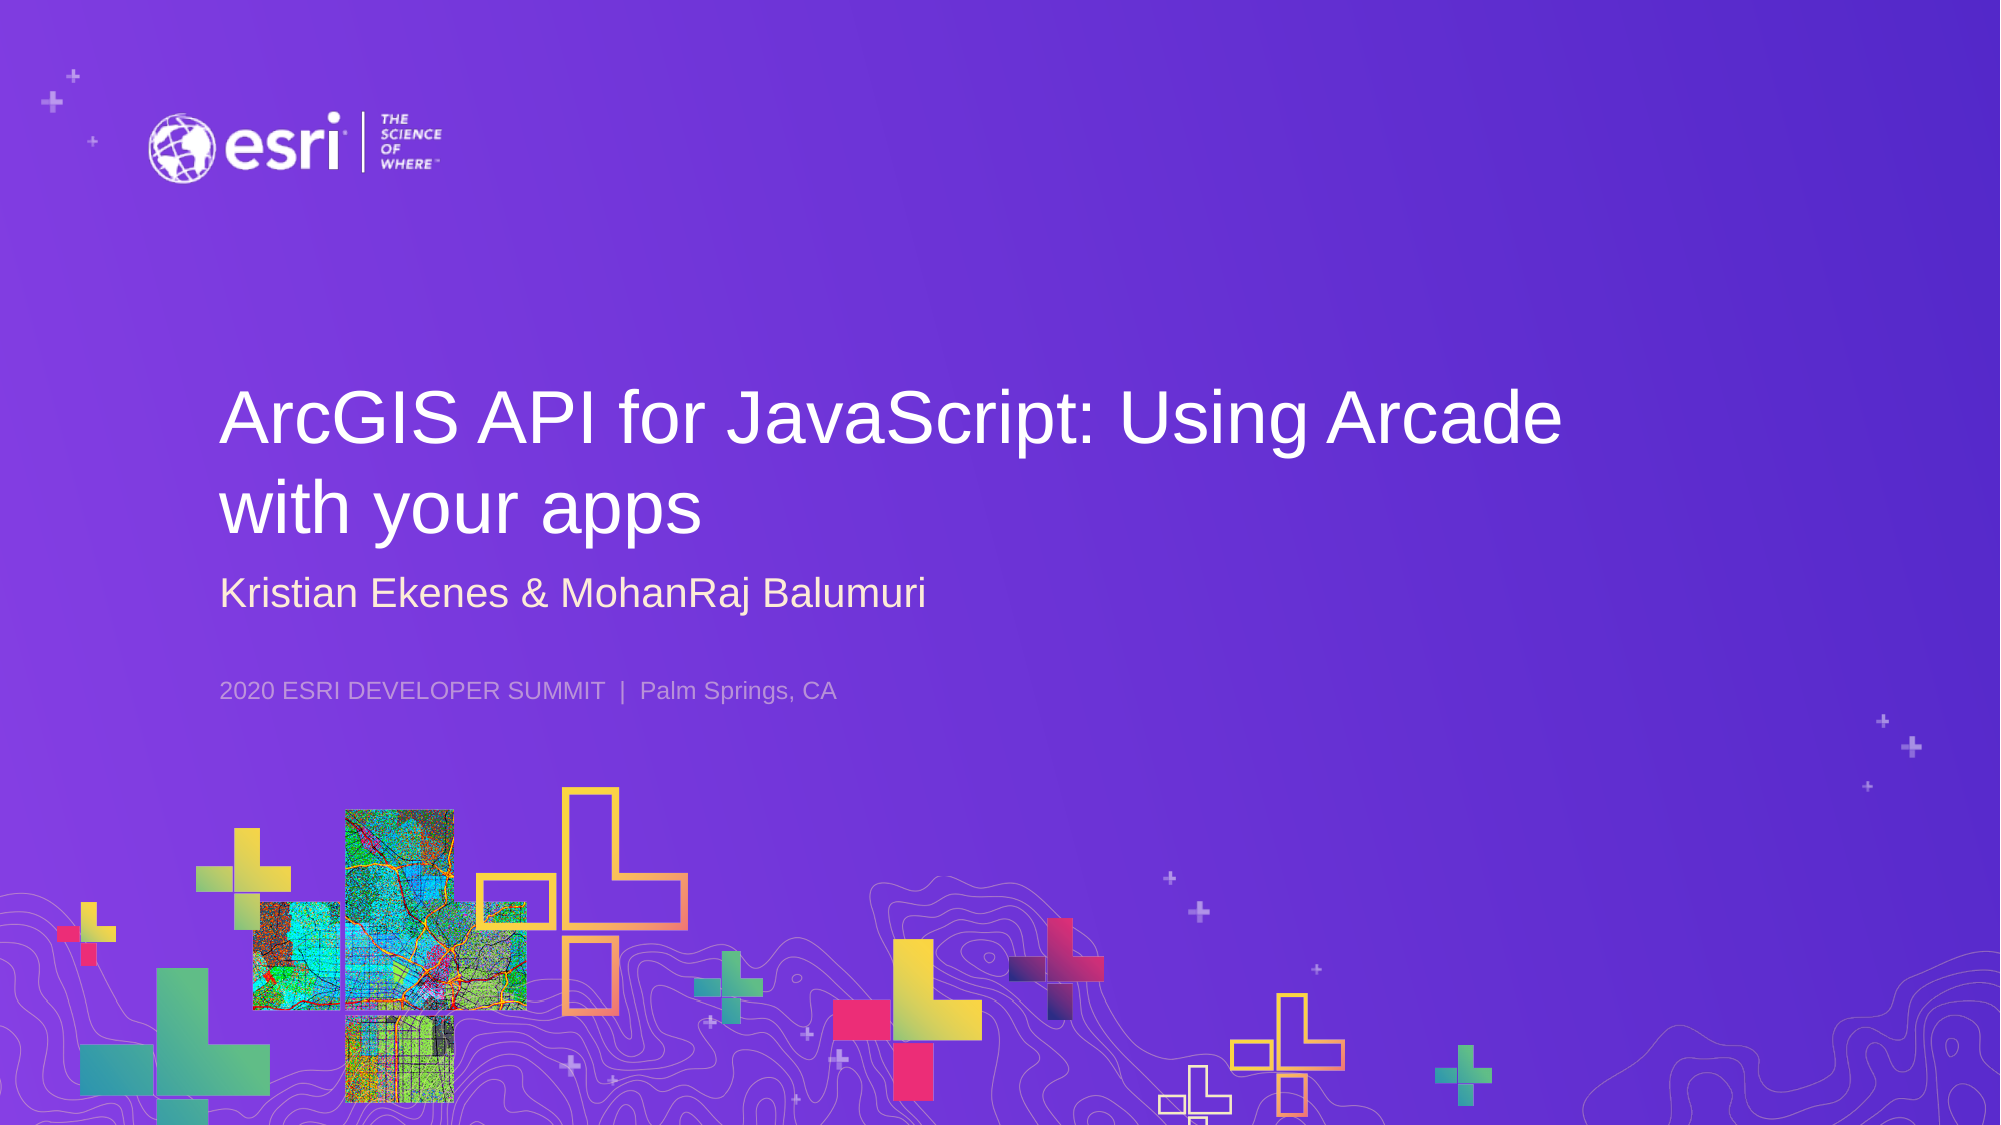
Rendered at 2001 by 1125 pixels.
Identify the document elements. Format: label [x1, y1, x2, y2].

picture [125, 92, 474, 202]
text_box [0, 0, 2000, 1125]
